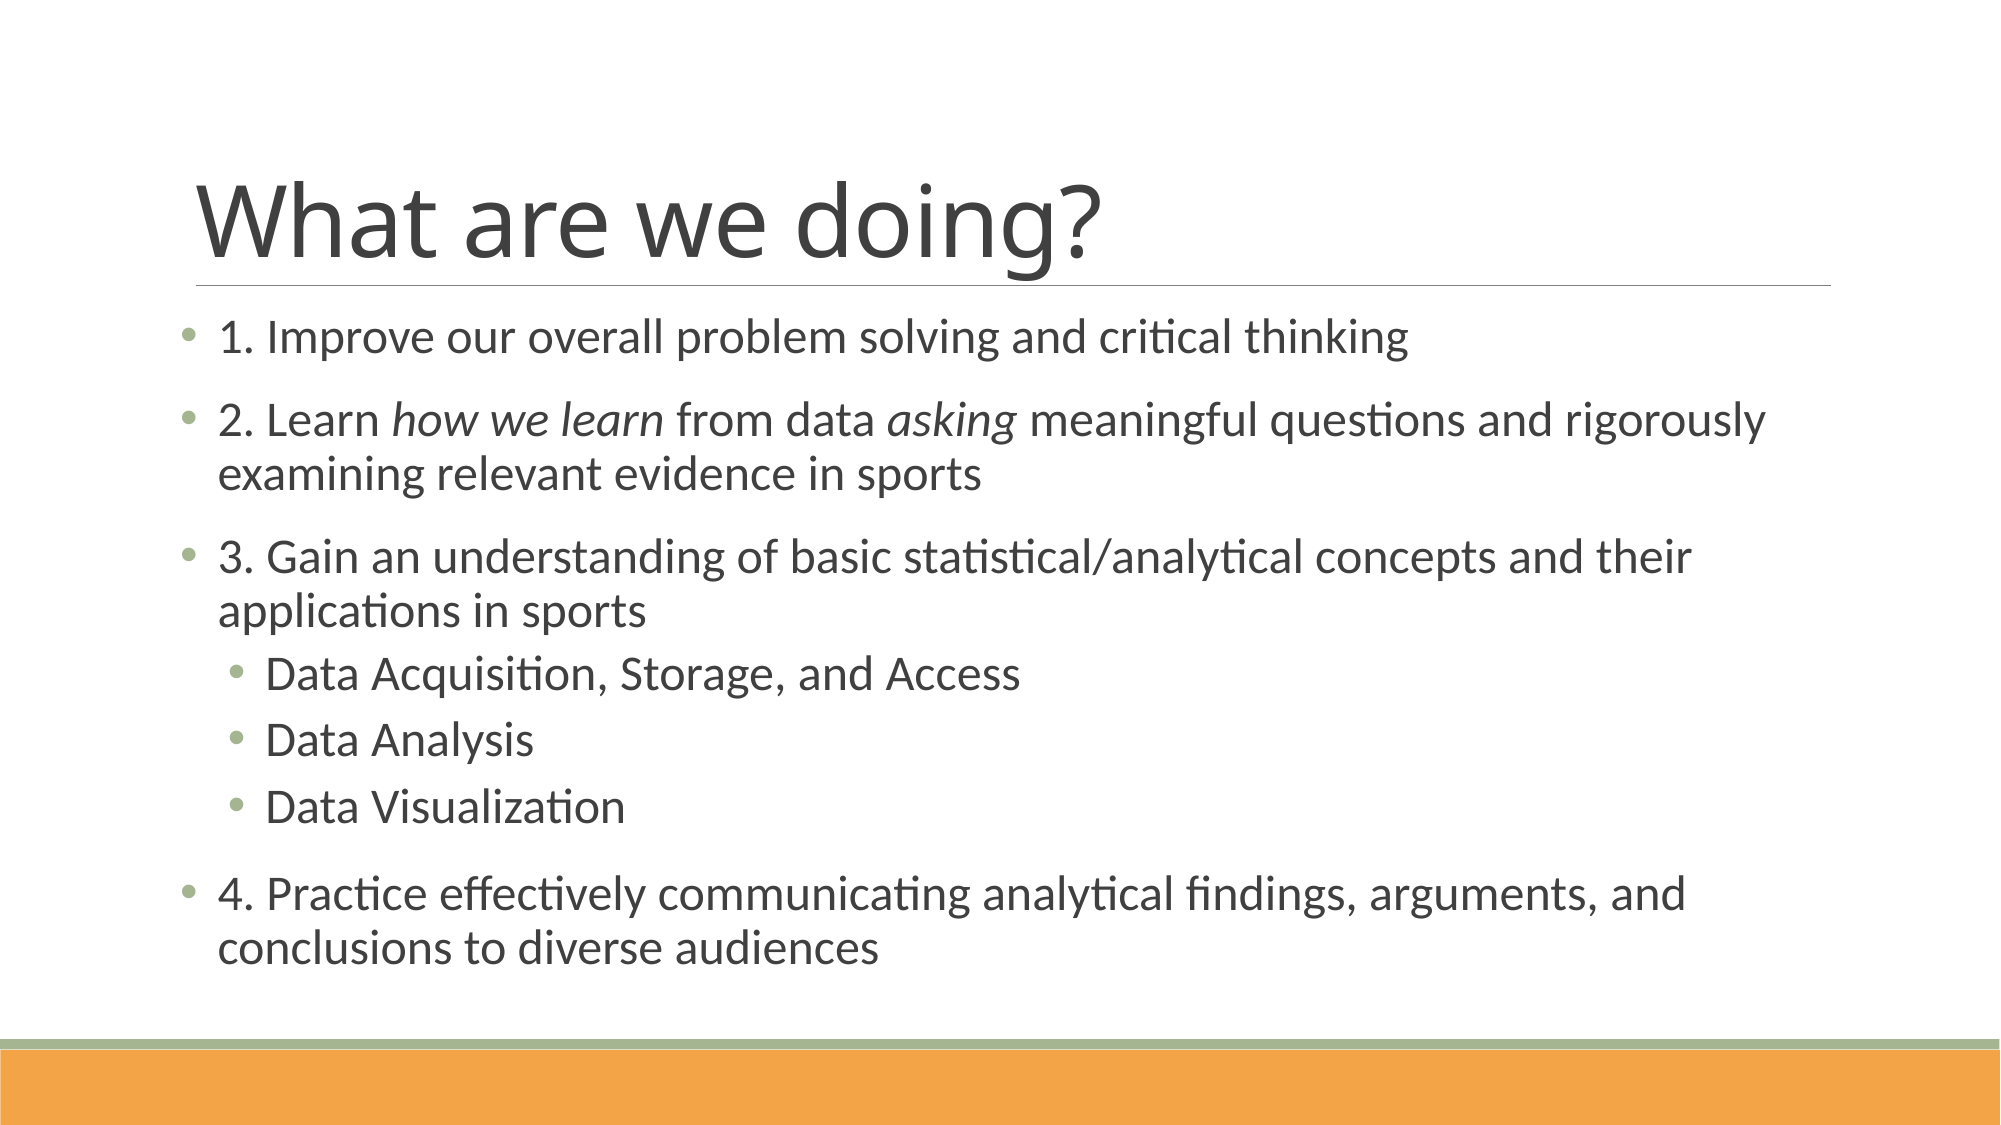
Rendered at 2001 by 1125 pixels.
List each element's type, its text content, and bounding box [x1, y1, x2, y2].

title What are we doing? [180, 47, 1830, 285]
list 1. Improve our overall problem solving and critical thinking 2. Learn how we learn from data asking meaningful questions and rigorously examining relevant evidence in sports 3. Gain an understanding of basic statistical/analytical concepts and their applications in sports Data Acquisition, Storage, and Access Data Analysis Data Visualization 4. Practice effectively communicating analytical findings, arguments, and conclusions to diverse audiences [180, 302, 1926, 1037]
